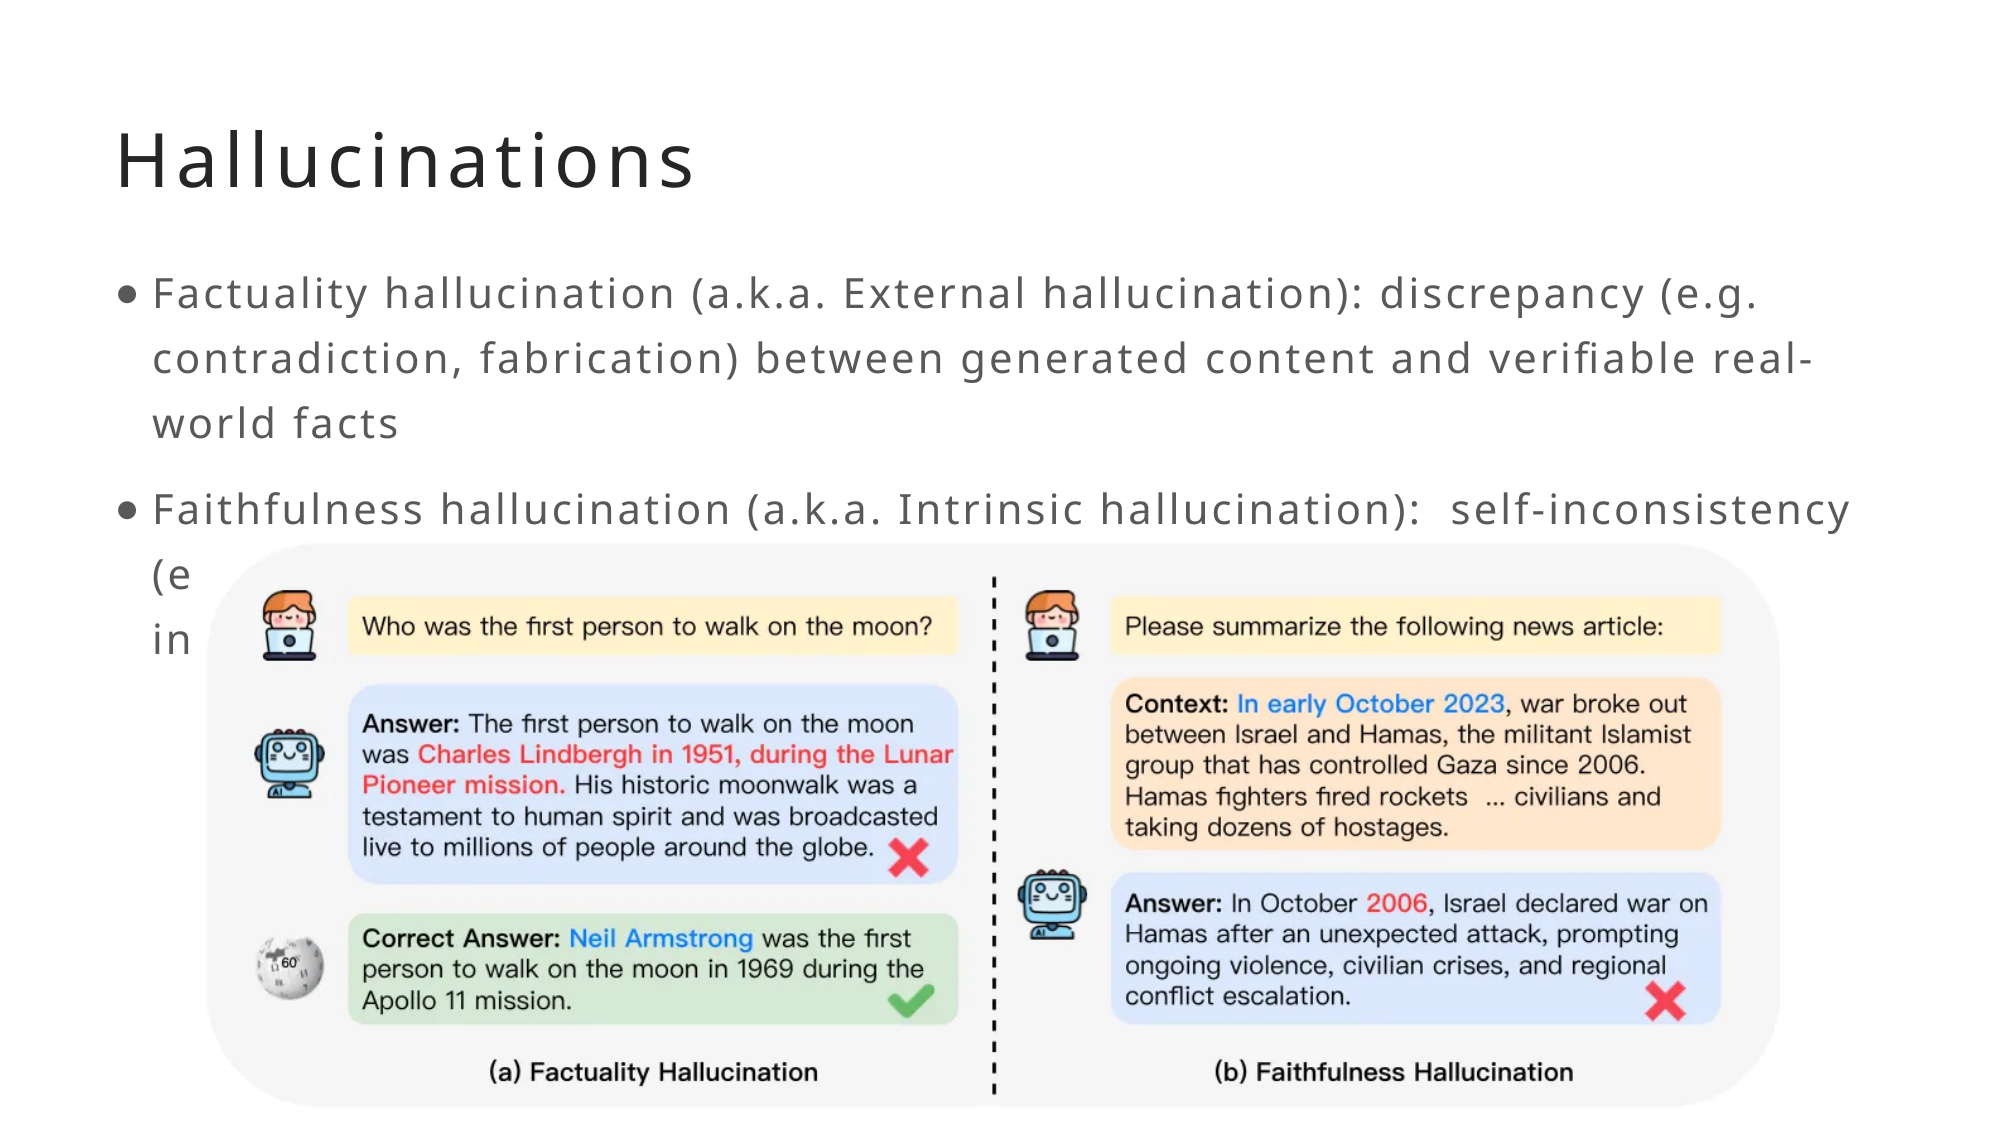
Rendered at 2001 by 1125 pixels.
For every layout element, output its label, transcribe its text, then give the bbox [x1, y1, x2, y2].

list Factuality hallucination (a.k.a. External hallucination): discrepancy (e.g. contradiction, fabrication) between generated content and verifiable real-world facts Faithfulness hallucination (a.k.a. Intrinsic hallucination): self-inconsistency (e.g. context, logic) between generated content and user input (e.g. instruction, context) [99, 244, 1900, 1026]
title Hallucinations [99, 99, 1900, 216]
picture [189, 540, 1790, 1115]
